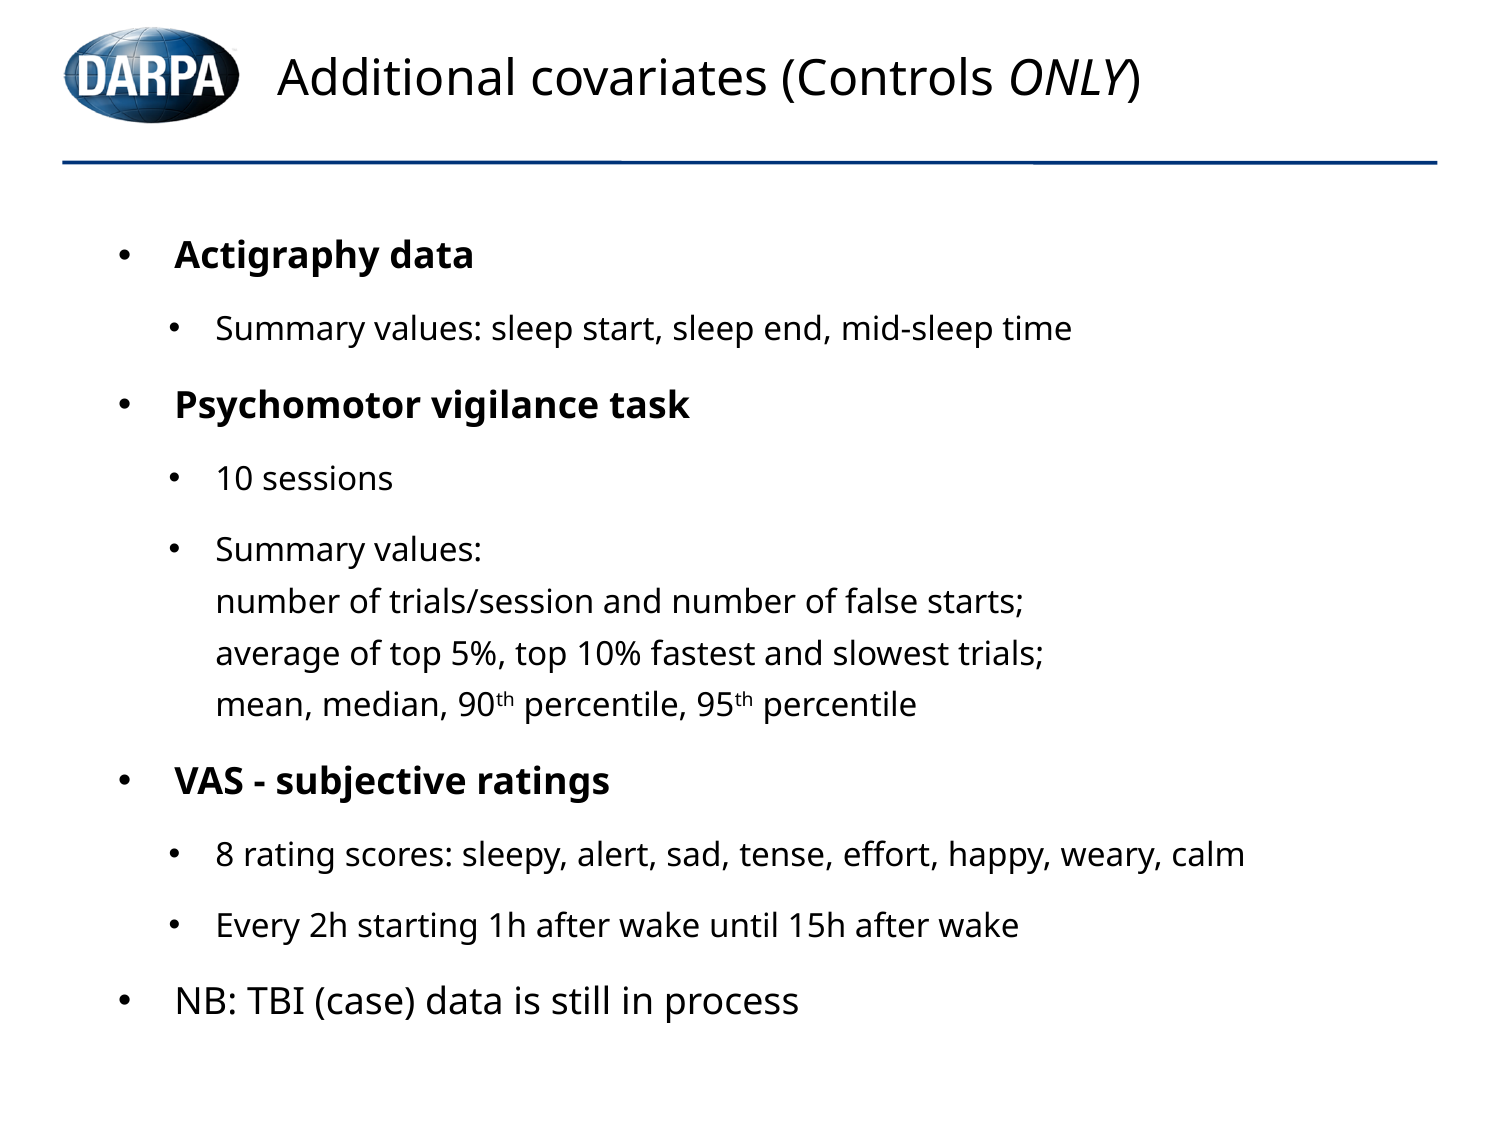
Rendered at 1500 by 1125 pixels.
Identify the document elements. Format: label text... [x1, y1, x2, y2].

picture [24, 0, 279, 163]
title Additional covariates (Controls ONLY) [262, 24, 1438, 126]
list Actigraphy data Summary values: sleep start, sleep end, mid-sleep time Psychomotor vigilance task 10 sessions Summary values: number of trials/session and number of false starts; average of top 5%, top 10% fastest and slowest trials; mean, median, 90th percentile, 95th percentile VAS - subjective ratings 8 rating scores: sleepy, alert, sad, tense, effort, happy, weary, calm Every 2h starting 1h after wake until 15h after wake NB: TBI (case) data is still in process [102, 210, 1398, 1066]
